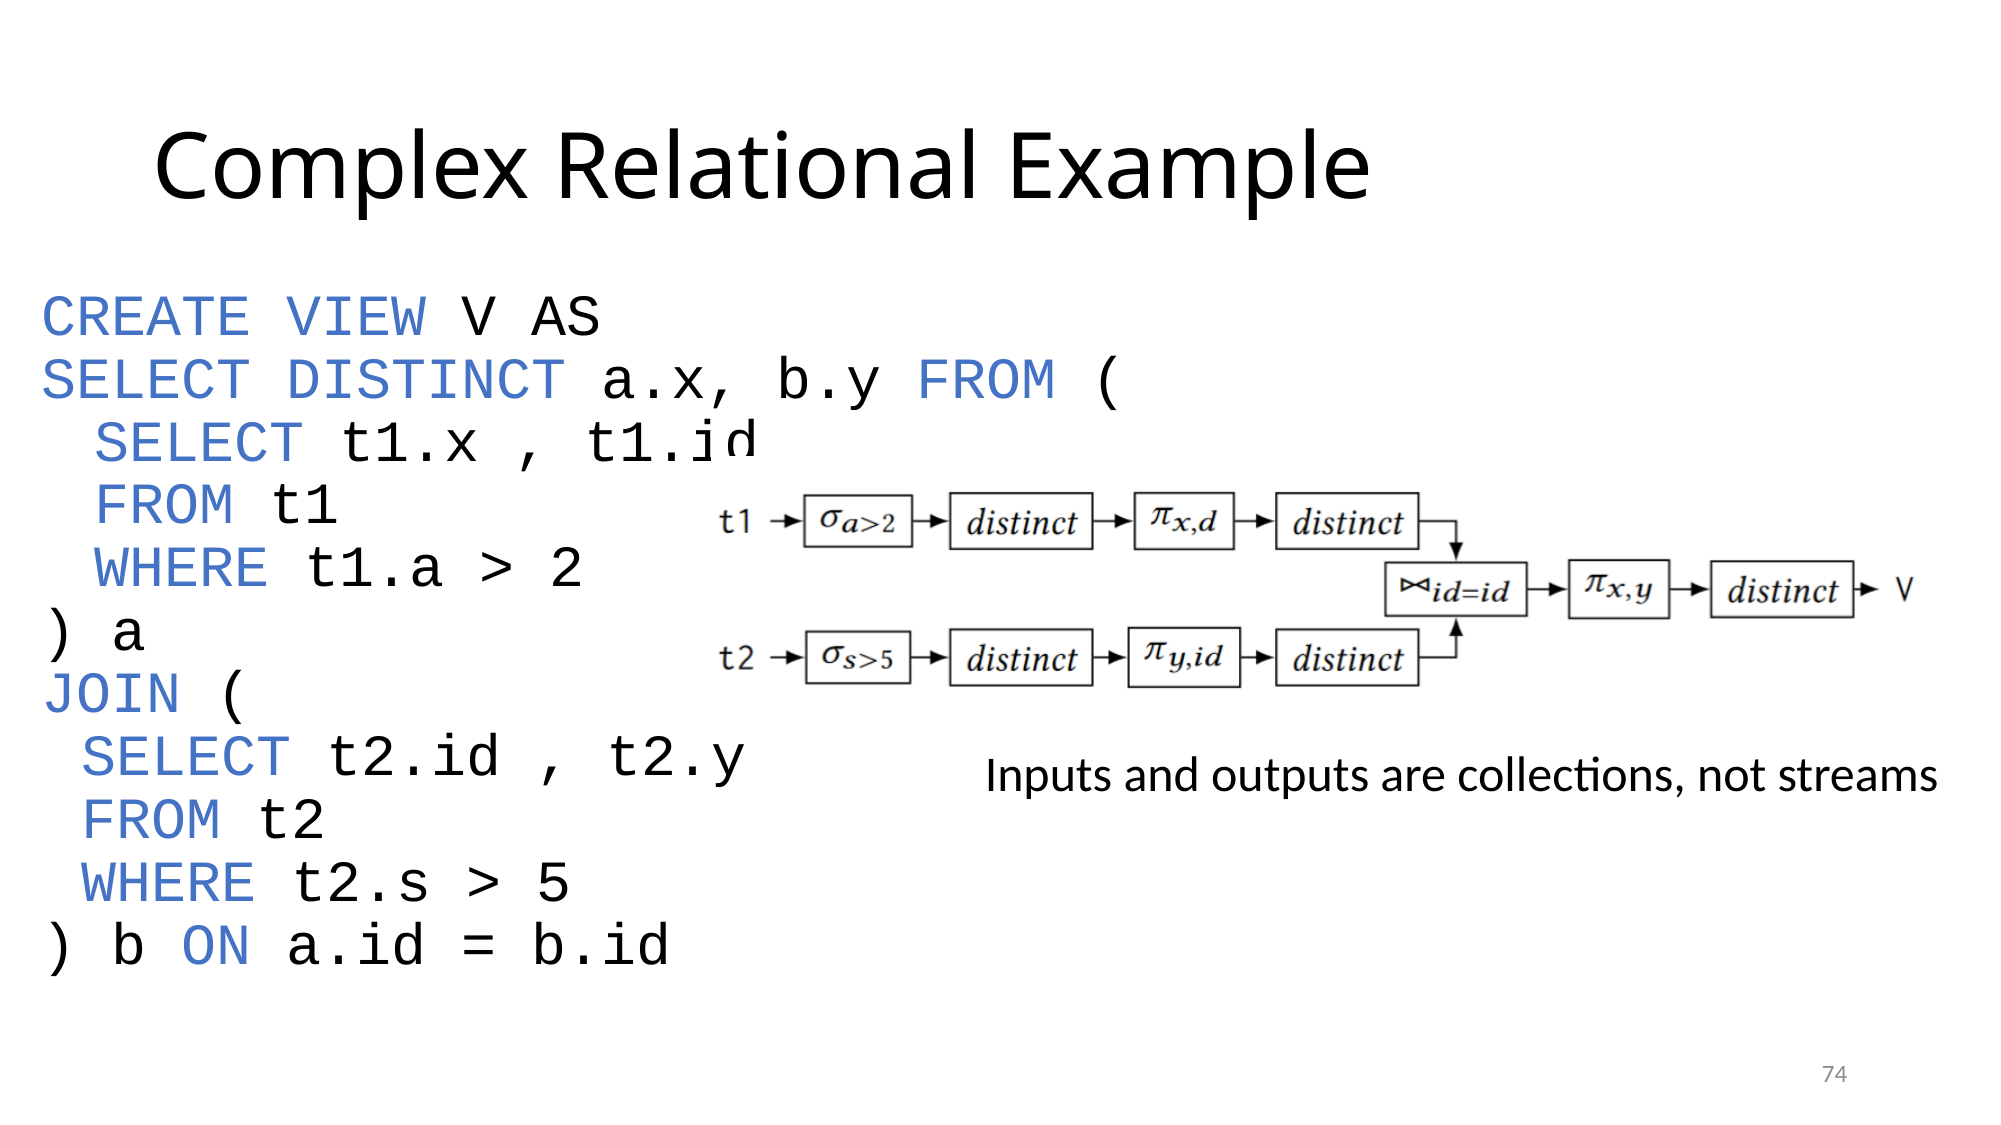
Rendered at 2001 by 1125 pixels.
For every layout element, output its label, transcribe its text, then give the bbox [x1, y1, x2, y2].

title Complex Relational Example [137, 59, 1863, 278]
slide_number 74 [1798, 1042, 1863, 1103]
list CREATE VIEW V AS SELECT DISTINCT a.x, b.y FROM ( SELECT t1.x , t1.id FROM t1 WHERE t1.a > 2 ) a JOIN ( SELECT t2.id , t2.y FROM t2 WHERE t2.s > 5 ) b ON a.id = b.id [26, 277, 1752, 992]
picture [711, 456, 1944, 705]
text_box Inputs and outputs are collections, not streams [969, 733, 1954, 809]
